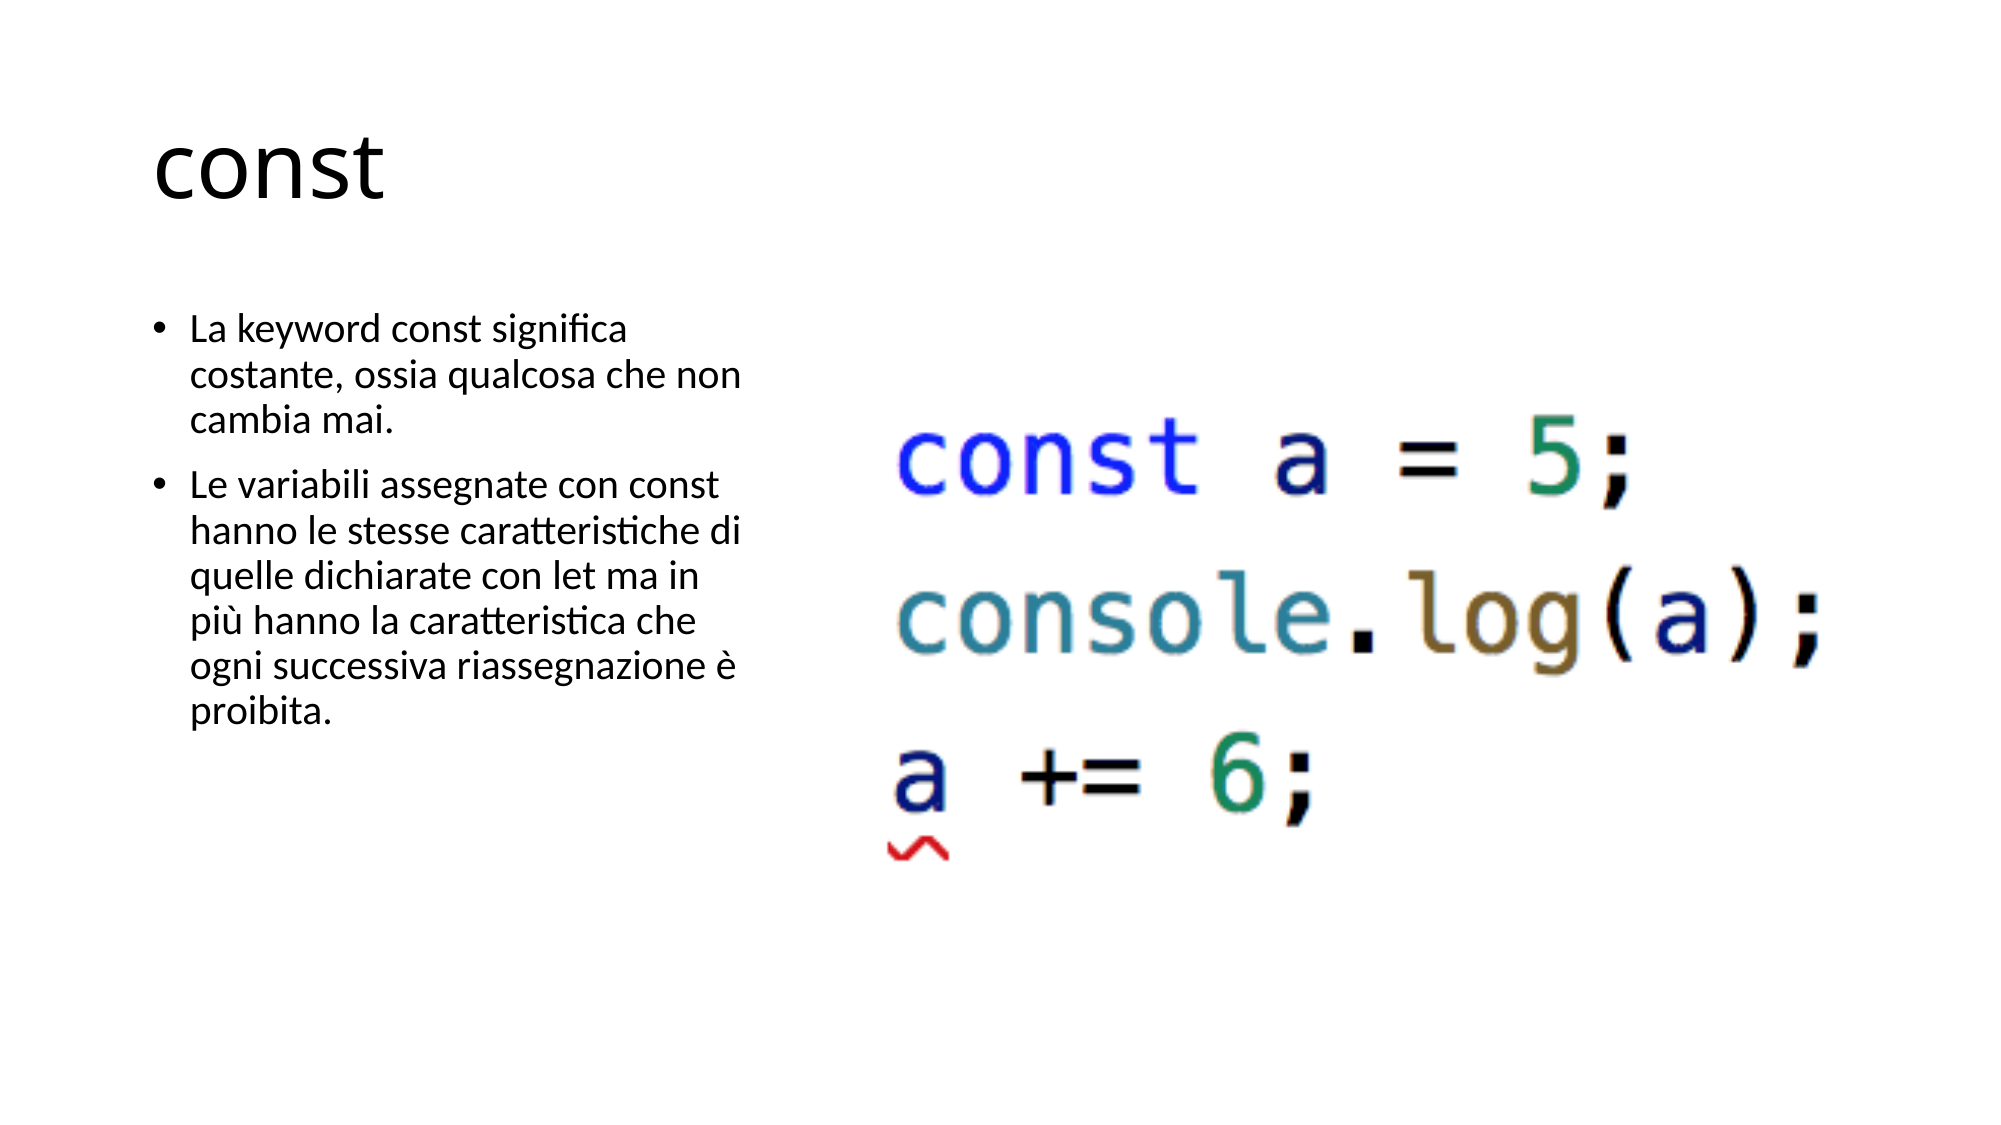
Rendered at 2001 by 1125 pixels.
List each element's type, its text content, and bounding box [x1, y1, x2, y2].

picture [839, 312, 1863, 1014]
title const [137, 59, 1863, 278]
list La keyword const significa costante, ossia qualcosa che non cambia mai. Le variabili assegnate con const hanno le stesse caratteristiche di quelle dichiarate con let ma in più hanno la caratteristica che ogni successiva riassegnazione è proibita. [137, 299, 761, 1014]
